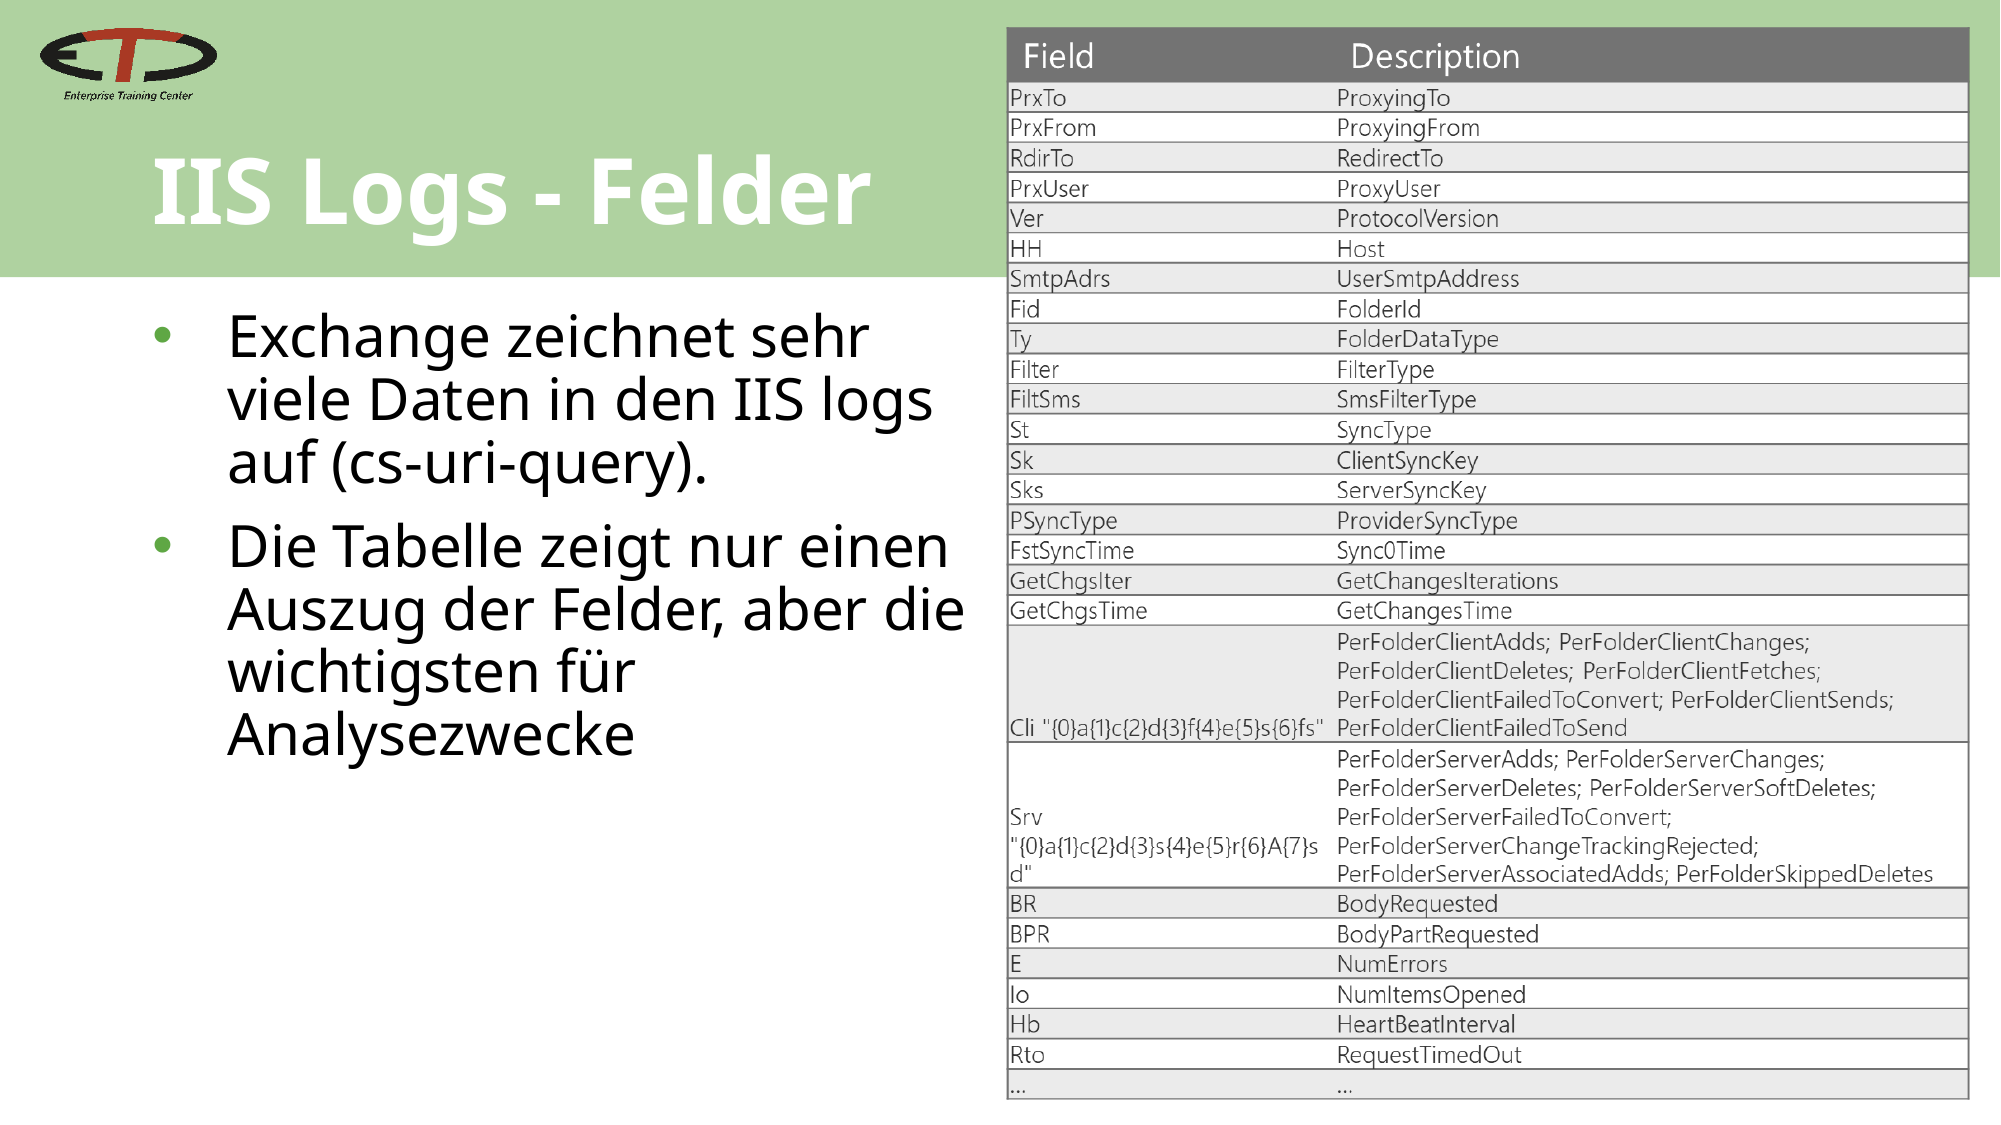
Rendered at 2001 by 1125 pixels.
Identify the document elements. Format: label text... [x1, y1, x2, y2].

picture [1006, 24, 1970, 1113]
title IIS Logs - Felder [137, 113, 1006, 278]
picture [40, 28, 217, 101]
list Exchange zeichnet sehr viele Daten in den IIS logs auf (cs-uri-query). Die Tabelle zeigt nur einen Auszug der Felder, aber die wichtigsten für Analysezwecke [137, 299, 988, 1014]
